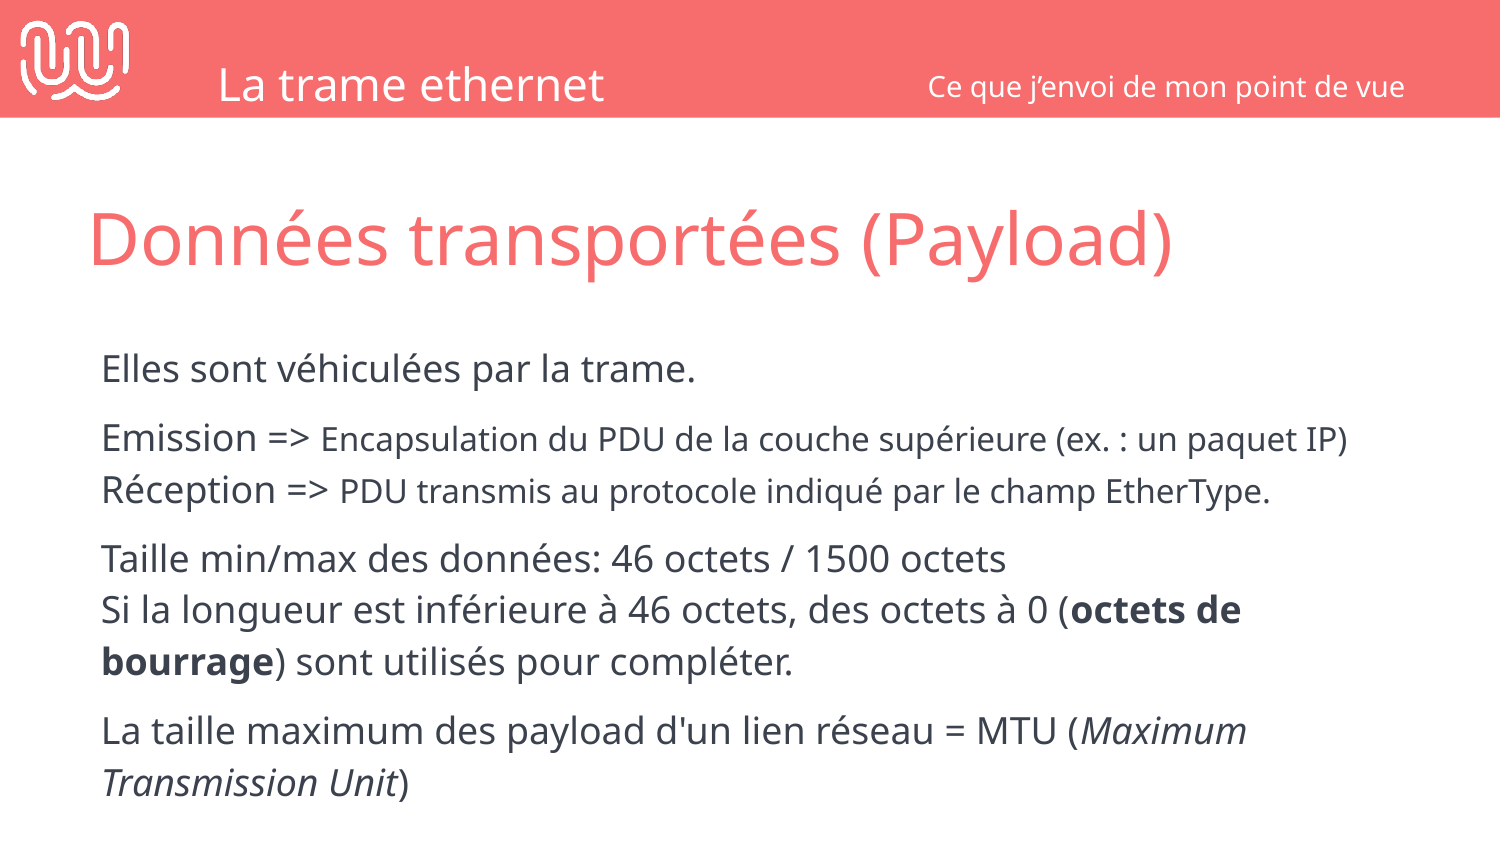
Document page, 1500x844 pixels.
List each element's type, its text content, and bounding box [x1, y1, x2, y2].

text_box Données transportées (Payload) [87, 193, 1478, 281]
picture [20, 20, 134, 101]
text_box Ce que j’envoi de mon point de vue [927, 56, 1500, 116]
text_box La trame ethernet [217, 24, 921, 143]
text_box Elles sont véhiculées par la trame. Emission => Encapsulation du PDU de la couche supérieure (ex. : un paquet IP) Réception => PDU transmis au protocole indiqué par le champ EtherType. Taille min/max des données: 46 octets / 1500 octets Si la longueur est inférieure à 46 octets, des octets à 0 (octets de bourrage) sont utilisés pour compléter. La taille maximum des payload d'un lien réseau = MTU (Maximum Transmission Unit) [100, 321, 1407, 821]
